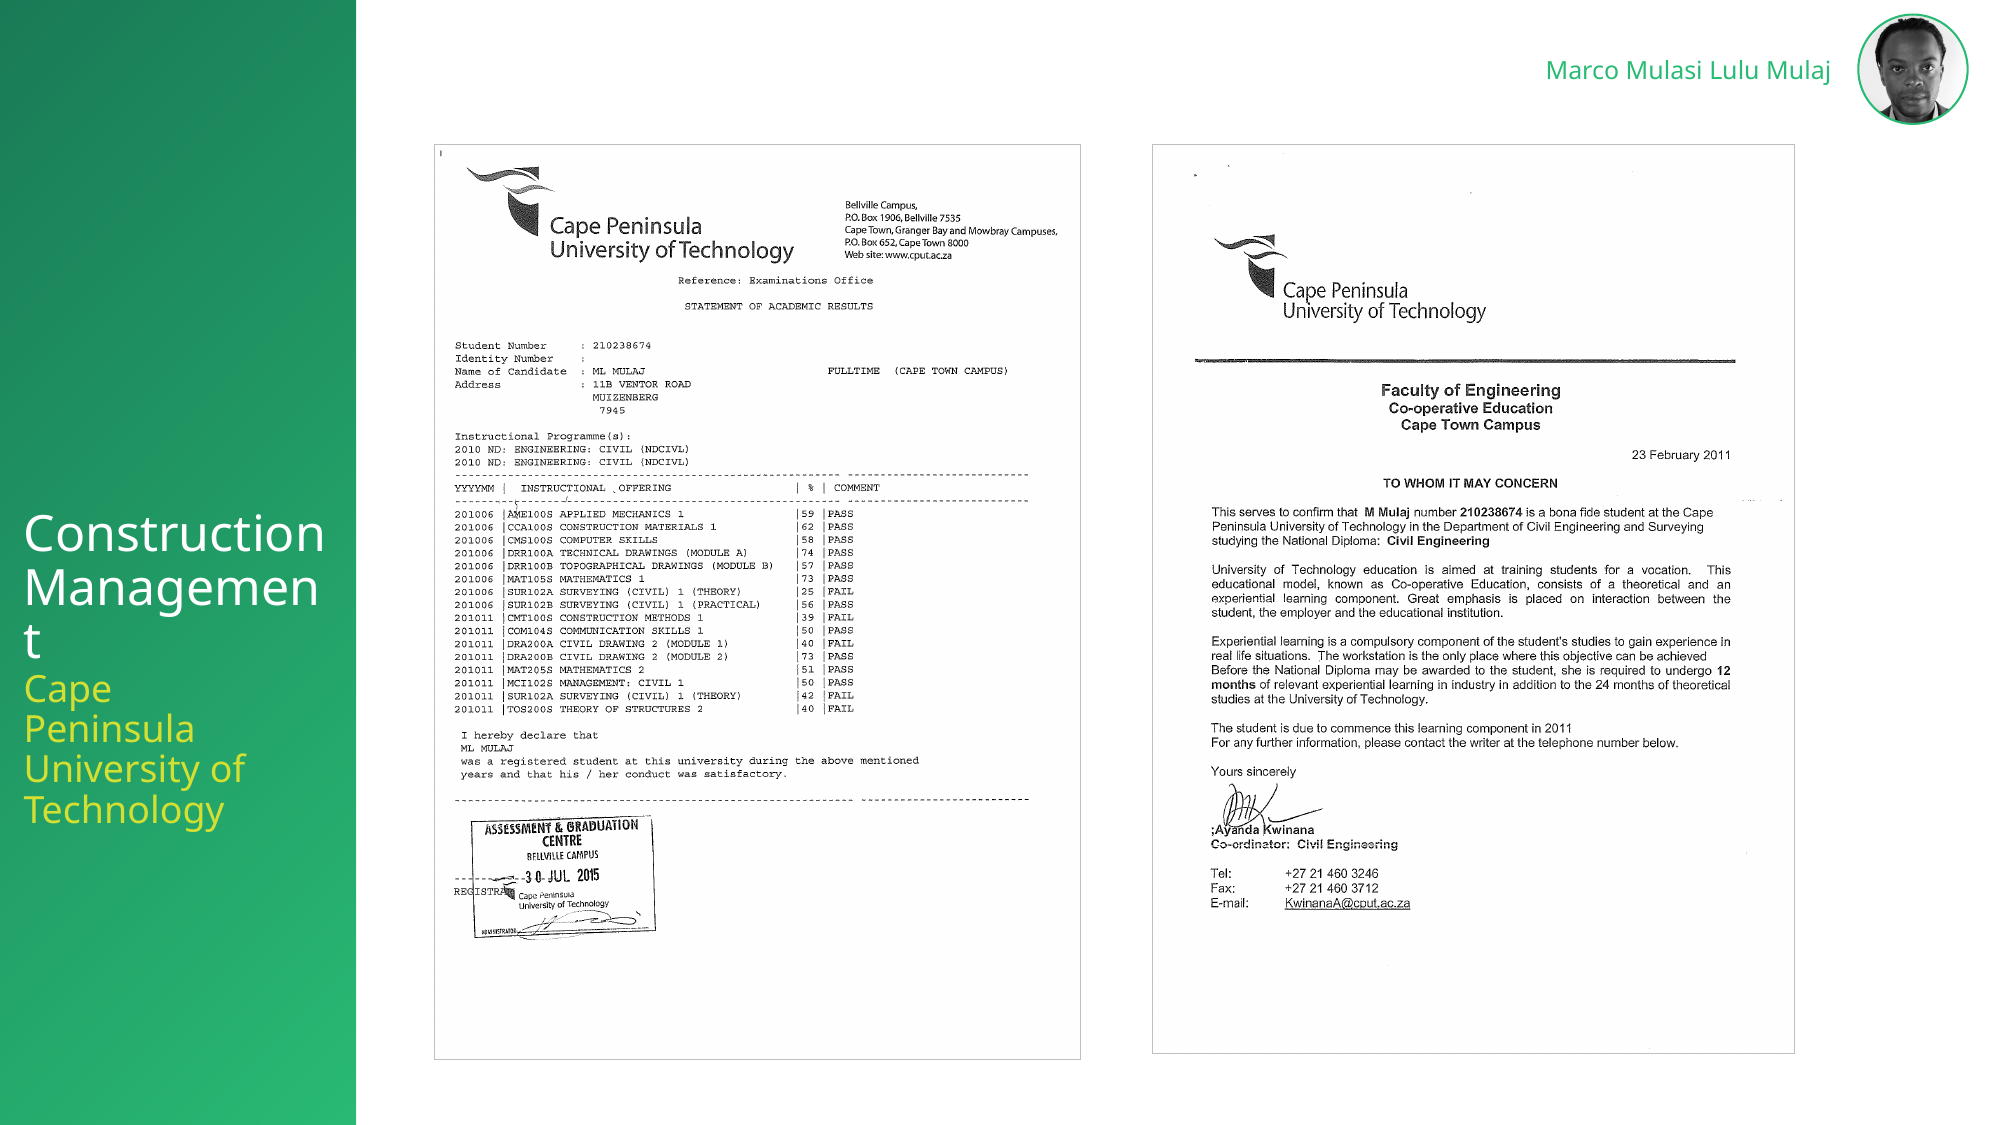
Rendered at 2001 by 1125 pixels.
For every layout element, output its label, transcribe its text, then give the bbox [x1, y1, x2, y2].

picture [434, 143, 1081, 1060]
picture [1858, 14, 1968, 125]
title Construction Management [23, 507, 333, 617]
text_box Cape Peninsula University of Technology [23, 669, 279, 779]
picture [1152, 144, 1795, 1055]
text_box Marco Mulasi Lulu Mulaj [1539, 44, 1839, 94]
